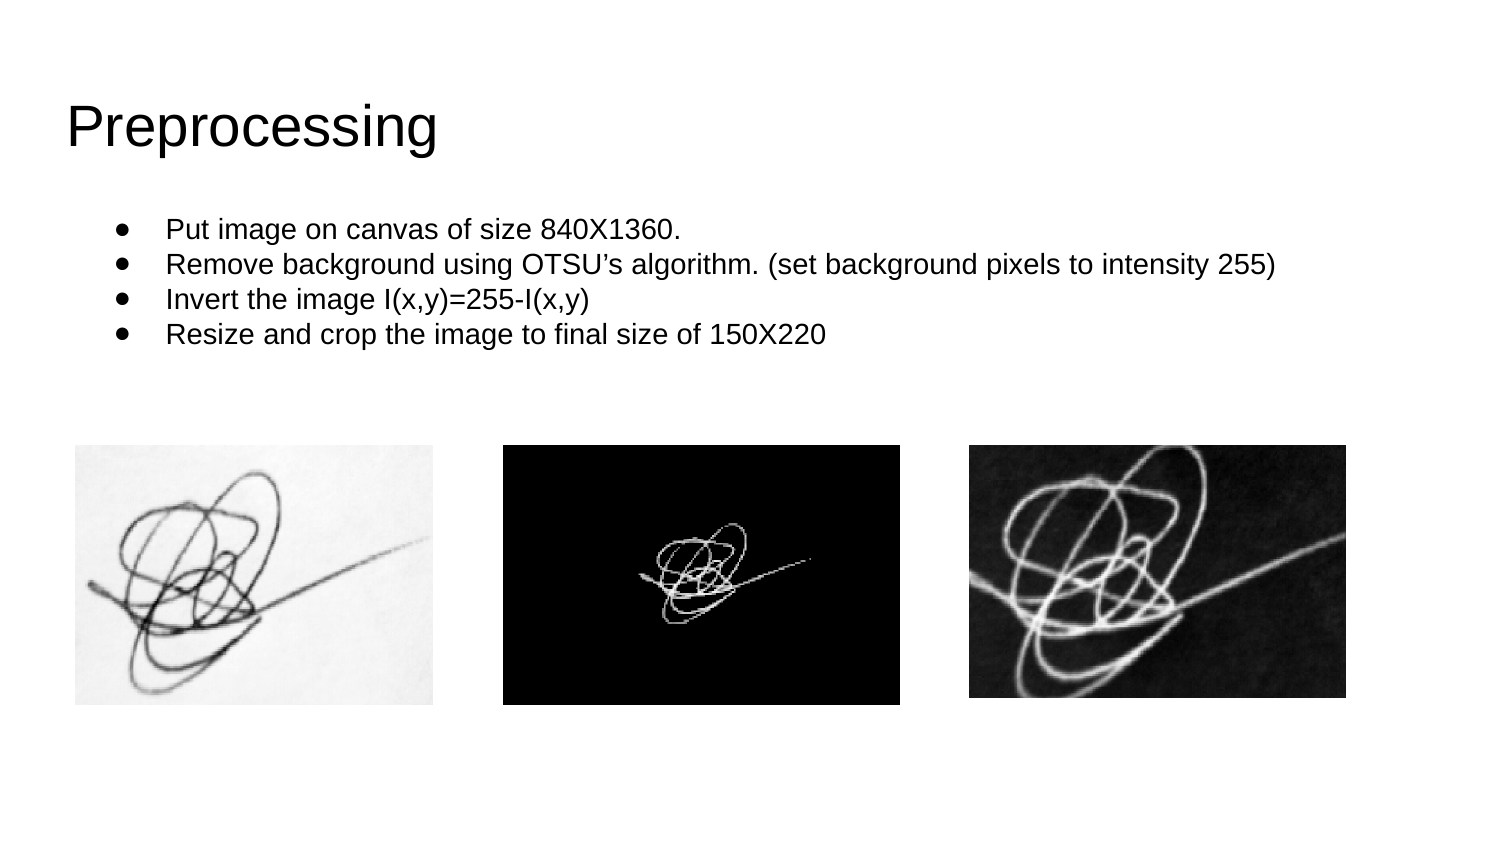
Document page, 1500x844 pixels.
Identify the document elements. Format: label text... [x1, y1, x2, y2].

text_box Put image on canvas of size 840X1360. Remove background using OTSU’s algorithm. (set background pixels to intensity 255) Invert the image I(x,y)=255-I(x,y) Resize and crop the image to final size of 150X220 [75, 195, 1487, 732]
title Preprocessing [51, 72, 1449, 168]
picture [502, 445, 900, 705]
picture [75, 445, 433, 705]
picture [969, 445, 1347, 698]
